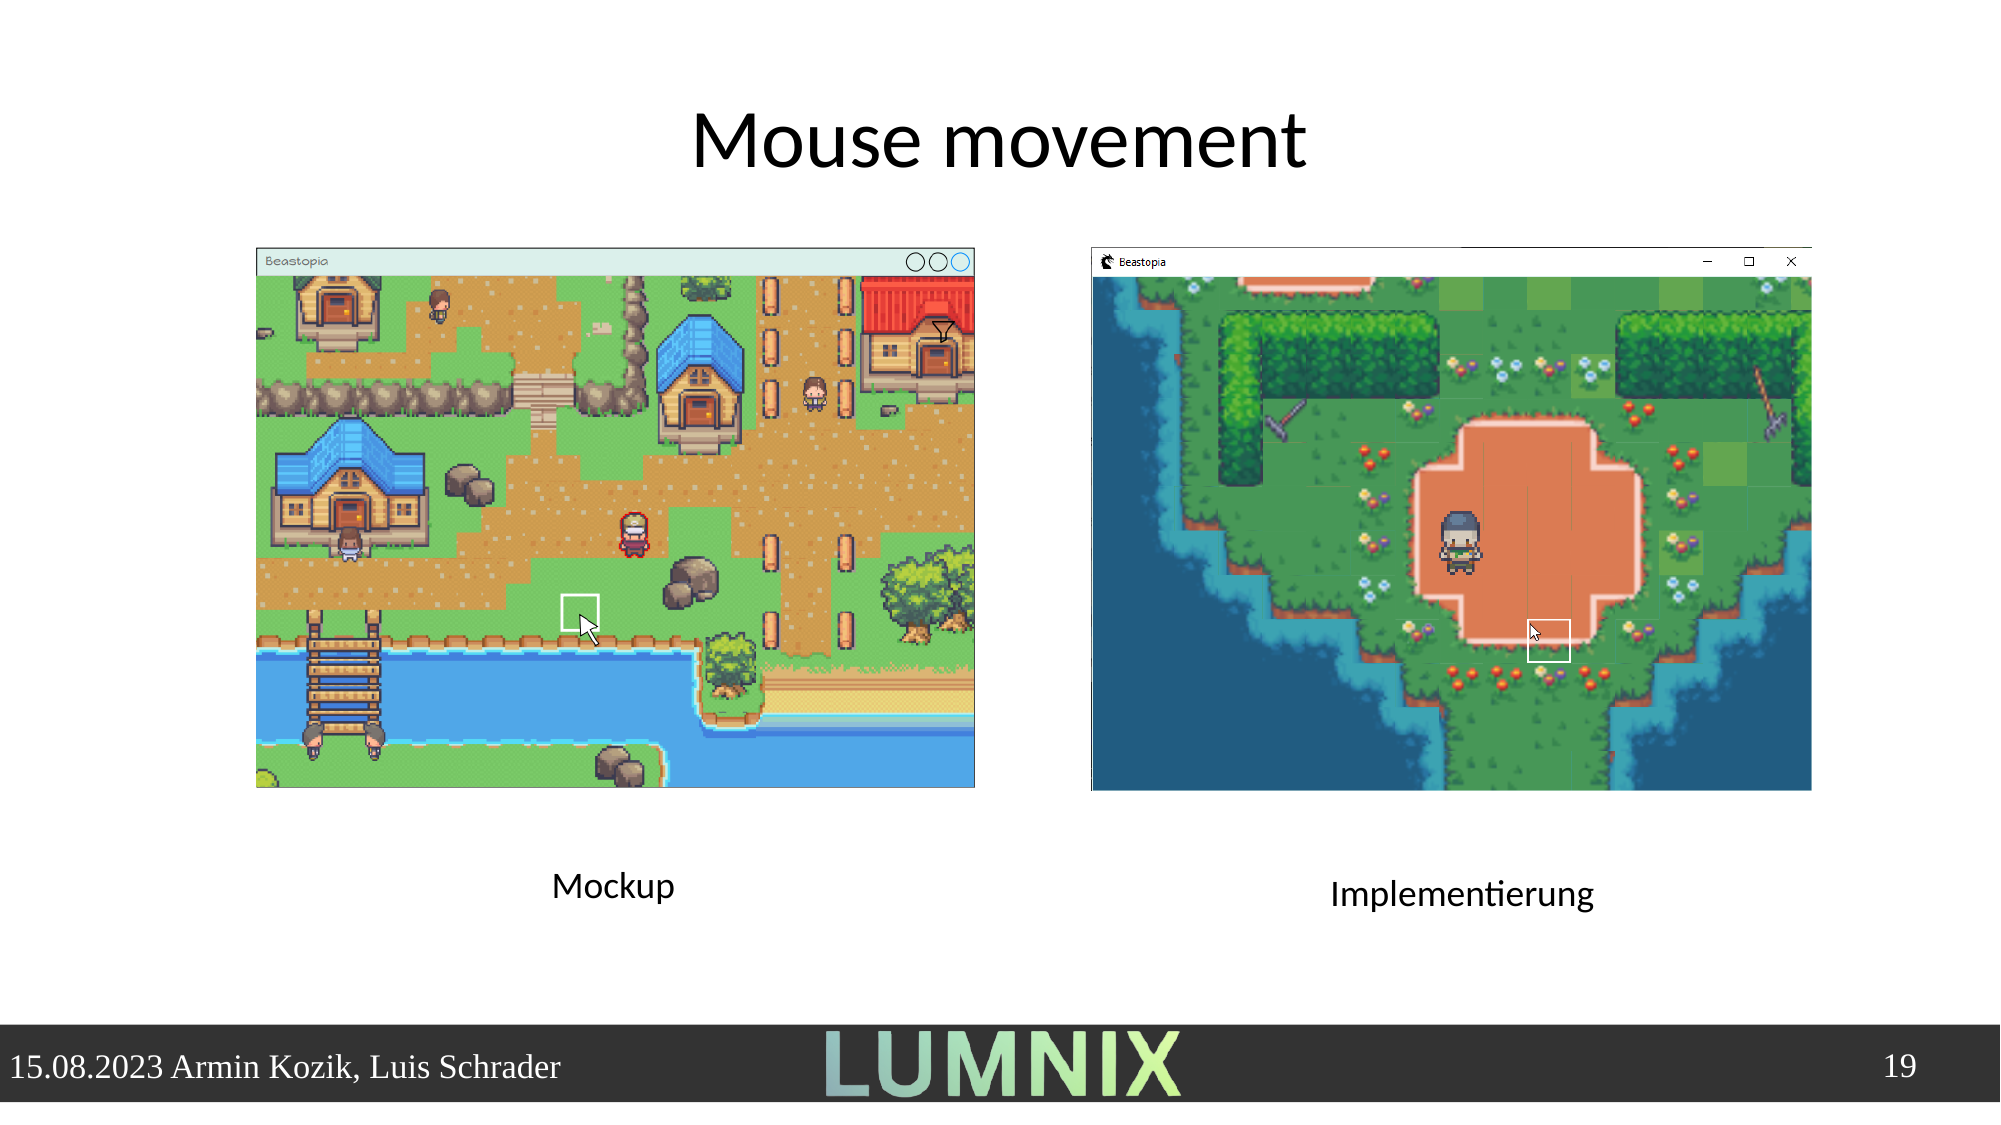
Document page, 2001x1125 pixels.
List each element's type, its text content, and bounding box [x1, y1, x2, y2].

picture [773, 834, 1227, 1125]
text_box 15.08.2023 Armin Kozik, Luis Schrader [8, 1044, 792, 1122]
text_box Mouse movement [81, 76, 1919, 192]
picture [1091, 247, 1812, 791]
text_box Implementierung [1315, 861, 1732, 922]
text_box Mockup [536, 853, 695, 914]
slide_number 19 [1451, 1024, 1918, 1103]
picture [256, 247, 976, 788]
